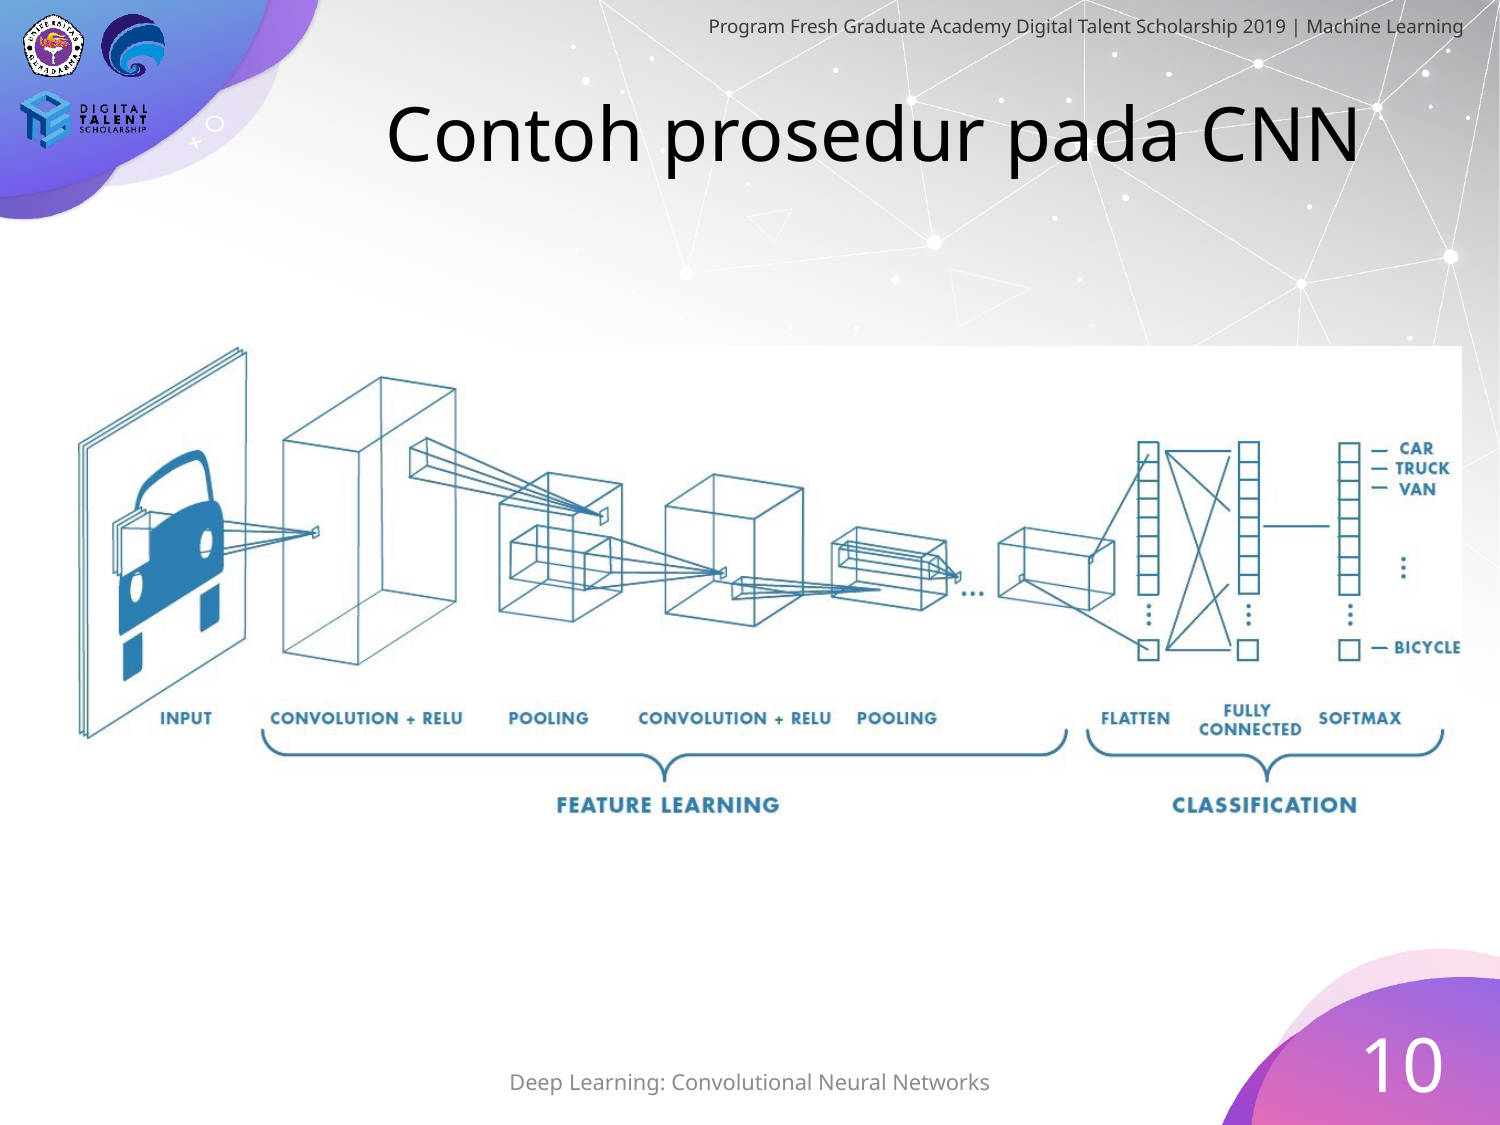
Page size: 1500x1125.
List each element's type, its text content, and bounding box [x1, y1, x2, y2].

title Contoh prosedur pada CNN [271, 67, 1478, 206]
picture [0, 0, 1500, 1125]
footer Deep Learning: Convolutional Neural Networks [382, 1053, 1118, 1114]
slide_number 10 [1327, 1023, 1478, 1114]
